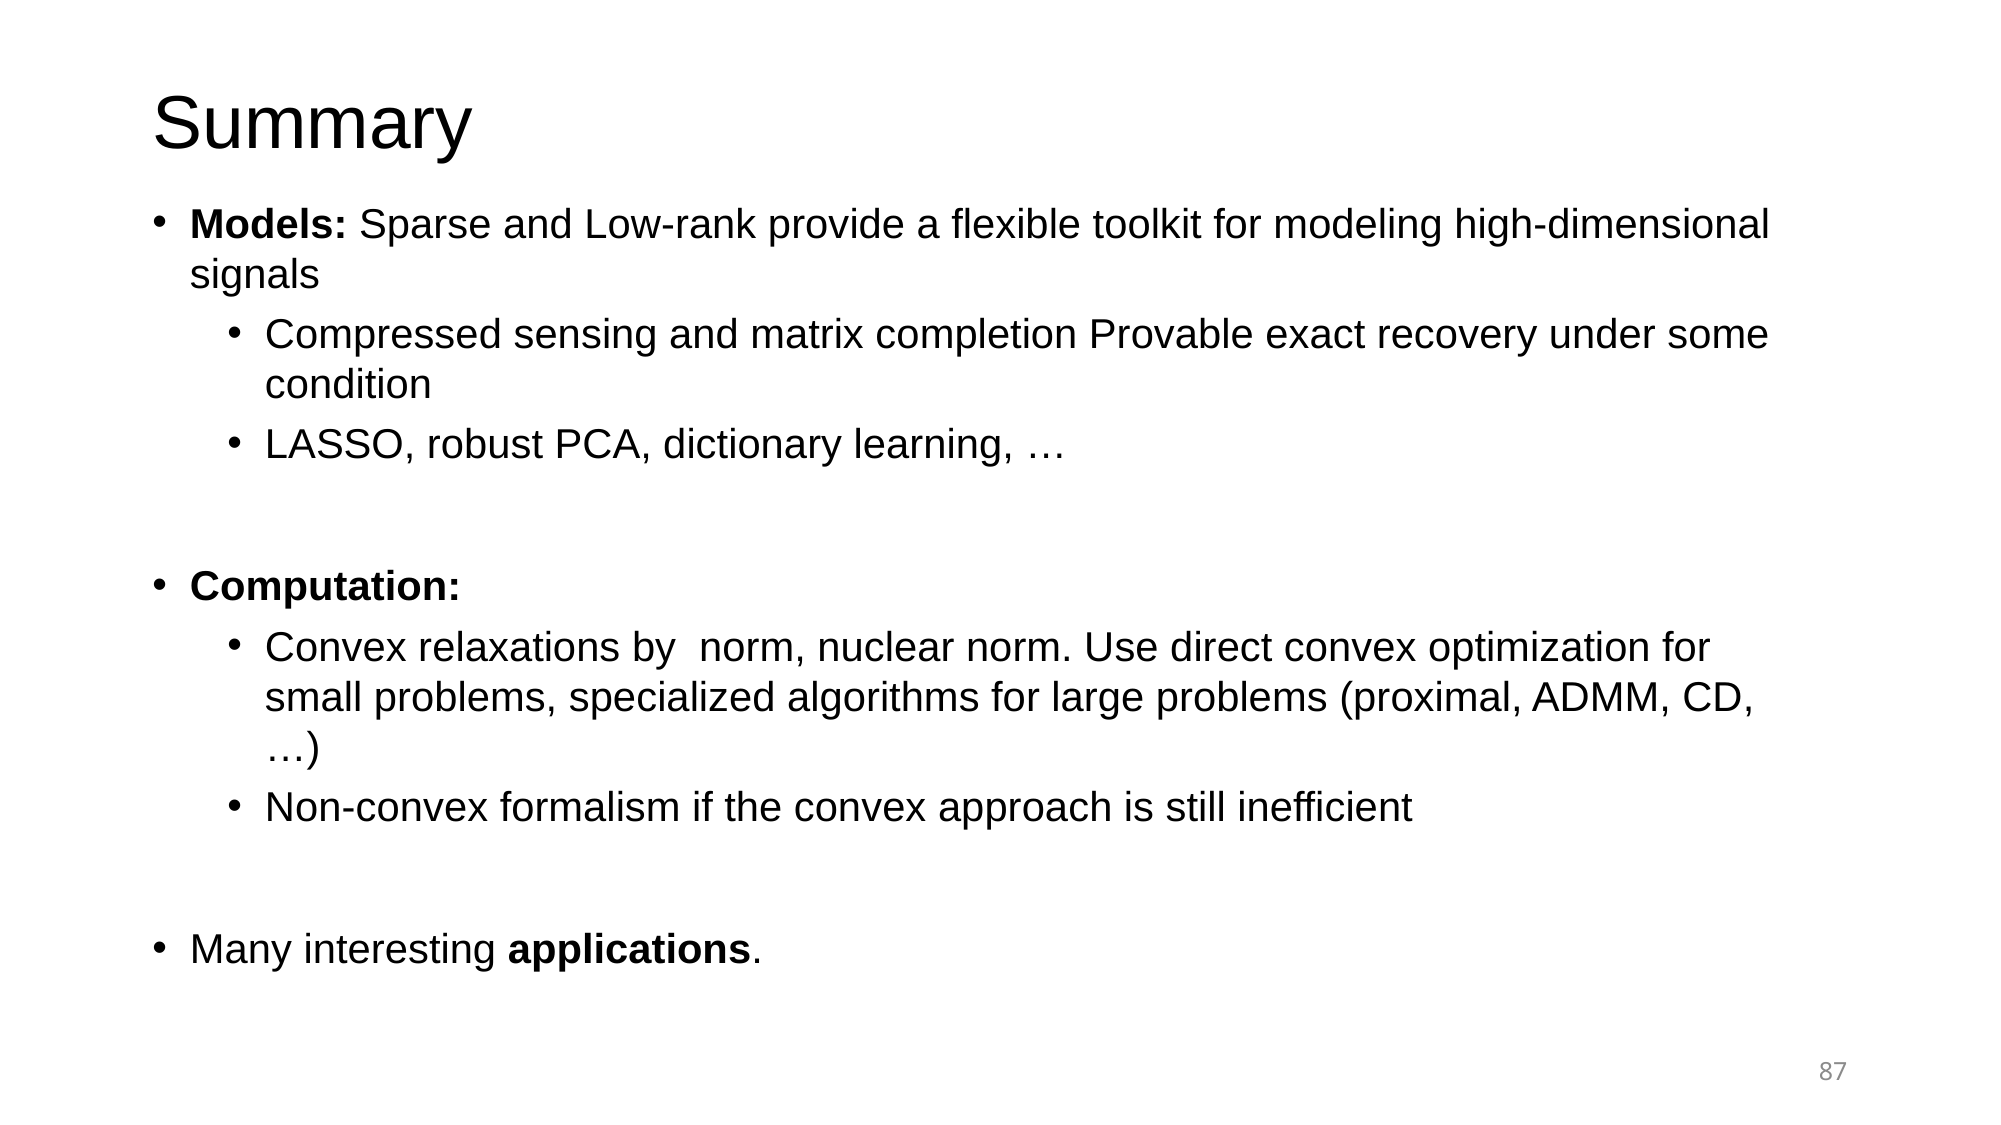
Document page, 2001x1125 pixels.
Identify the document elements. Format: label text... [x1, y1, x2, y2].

title Summary [137, 59, 1863, 189]
slide_number 87 [1412, 1042, 1863, 1103]
